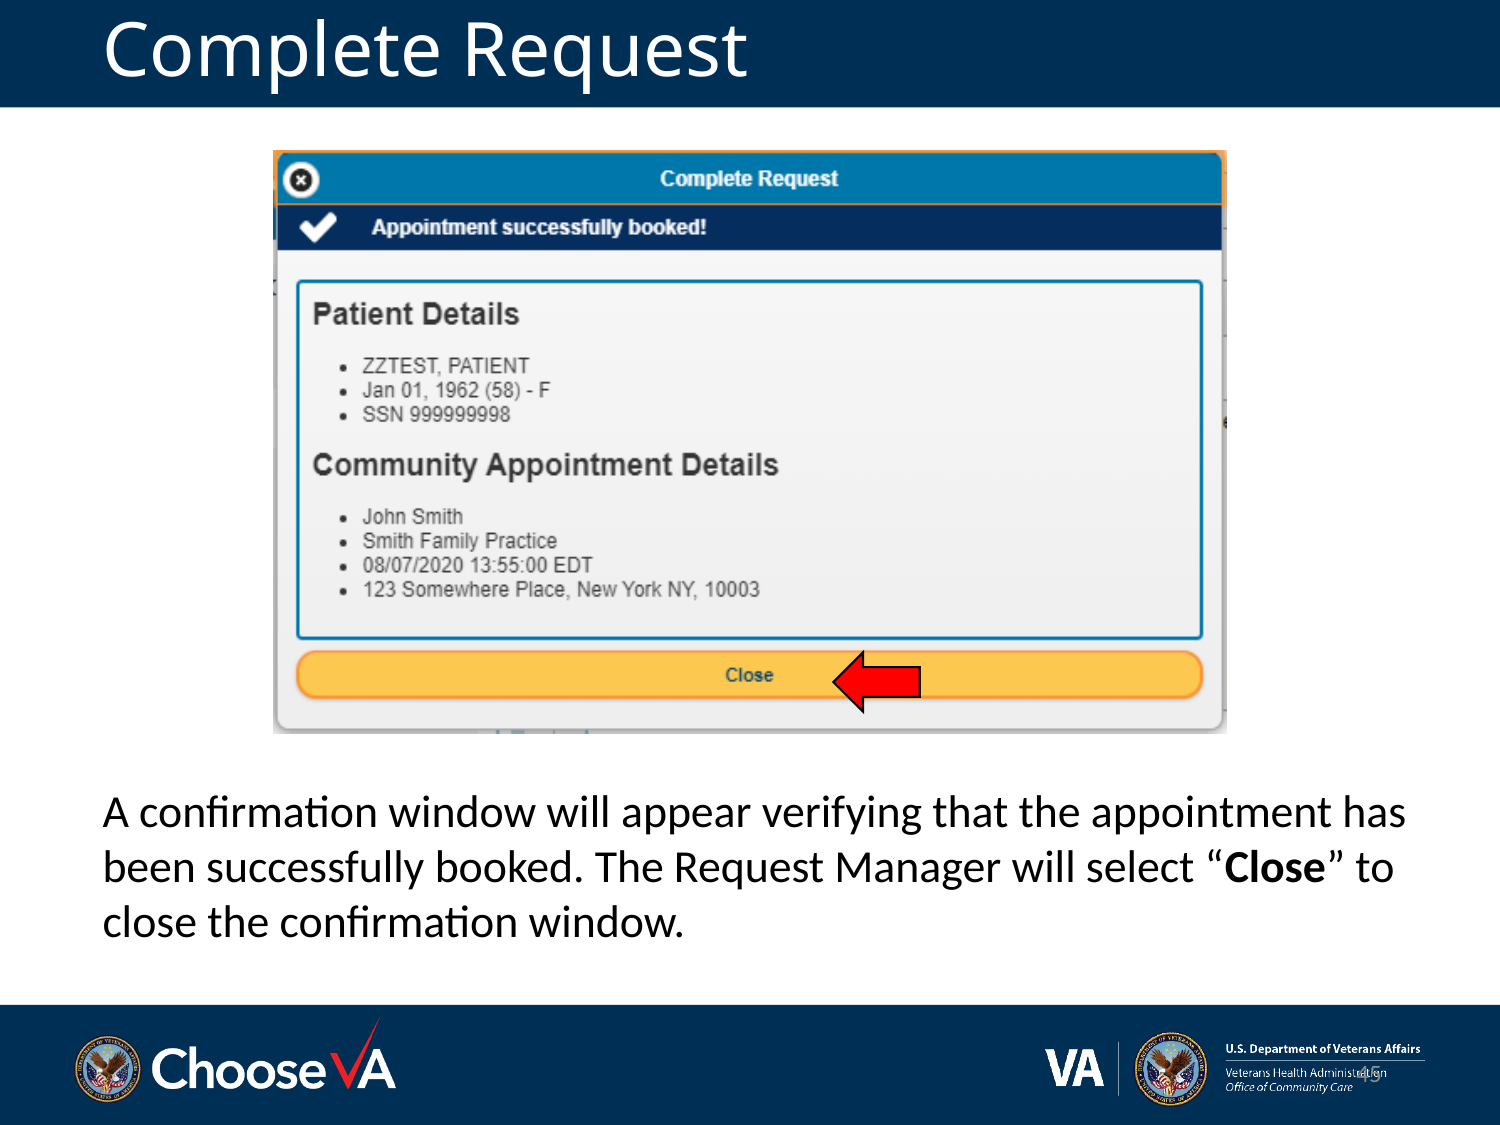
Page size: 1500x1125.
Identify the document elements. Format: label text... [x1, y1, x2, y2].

picture [273, 150, 1227, 734]
picture [1045, 1028, 1425, 1109]
picture [74, 1015, 396, 1103]
slide_number 45 [1059, 1042, 1397, 1103]
title A confirmation window will appear verifying that the appointment has been successfully booked. The Request Manager will select “Close” to close the confirmation window. [87, 754, 1438, 975]
text_box Complete Request [87, 0, 1382, 108]
